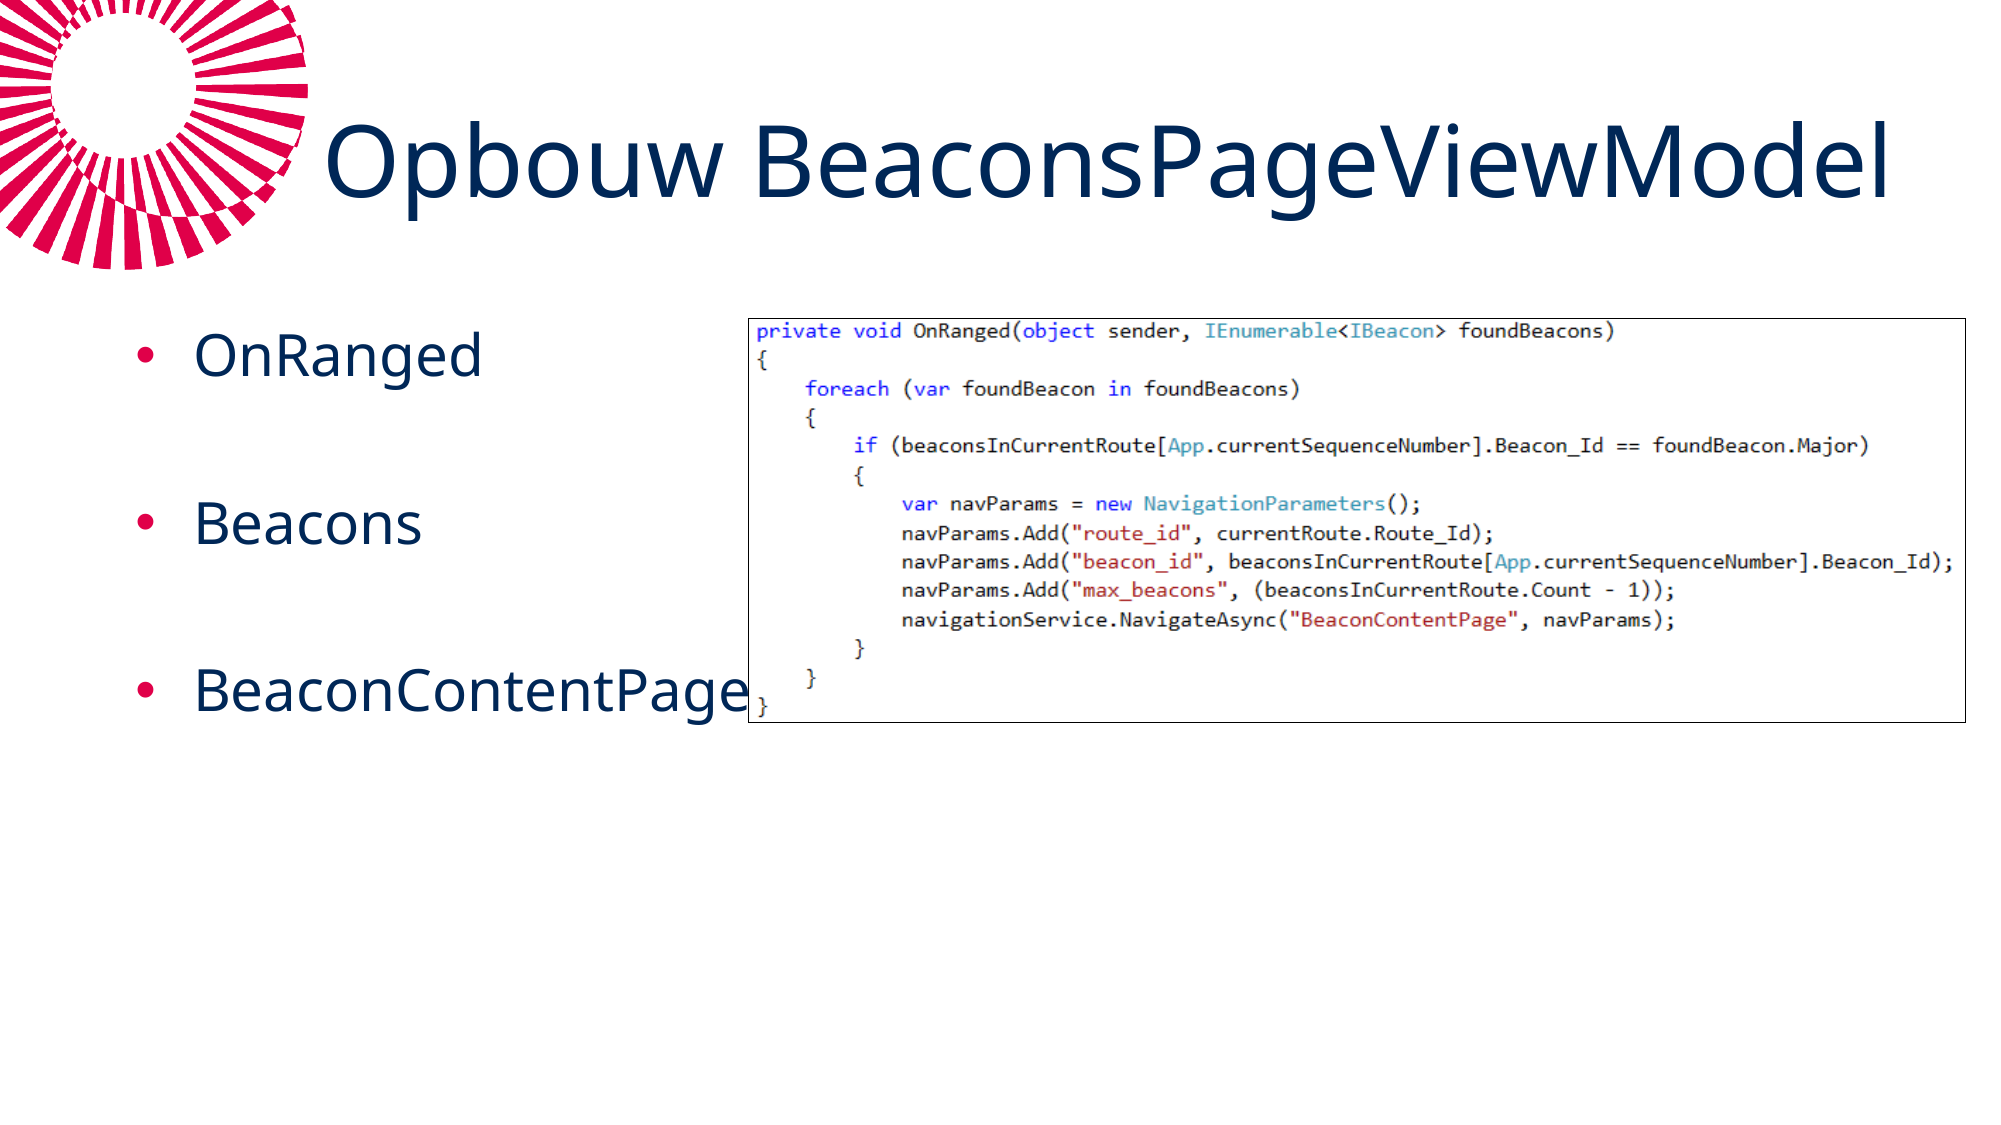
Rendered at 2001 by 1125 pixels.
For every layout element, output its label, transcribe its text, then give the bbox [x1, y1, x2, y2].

list OnRanged Beacons BeaconContentPage [120, 318, 832, 828]
title Opbouw BeaconsPageViewModel [307, 59, 1940, 271]
picture [0, 0, 308, 270]
picture [748, 318, 1966, 723]
